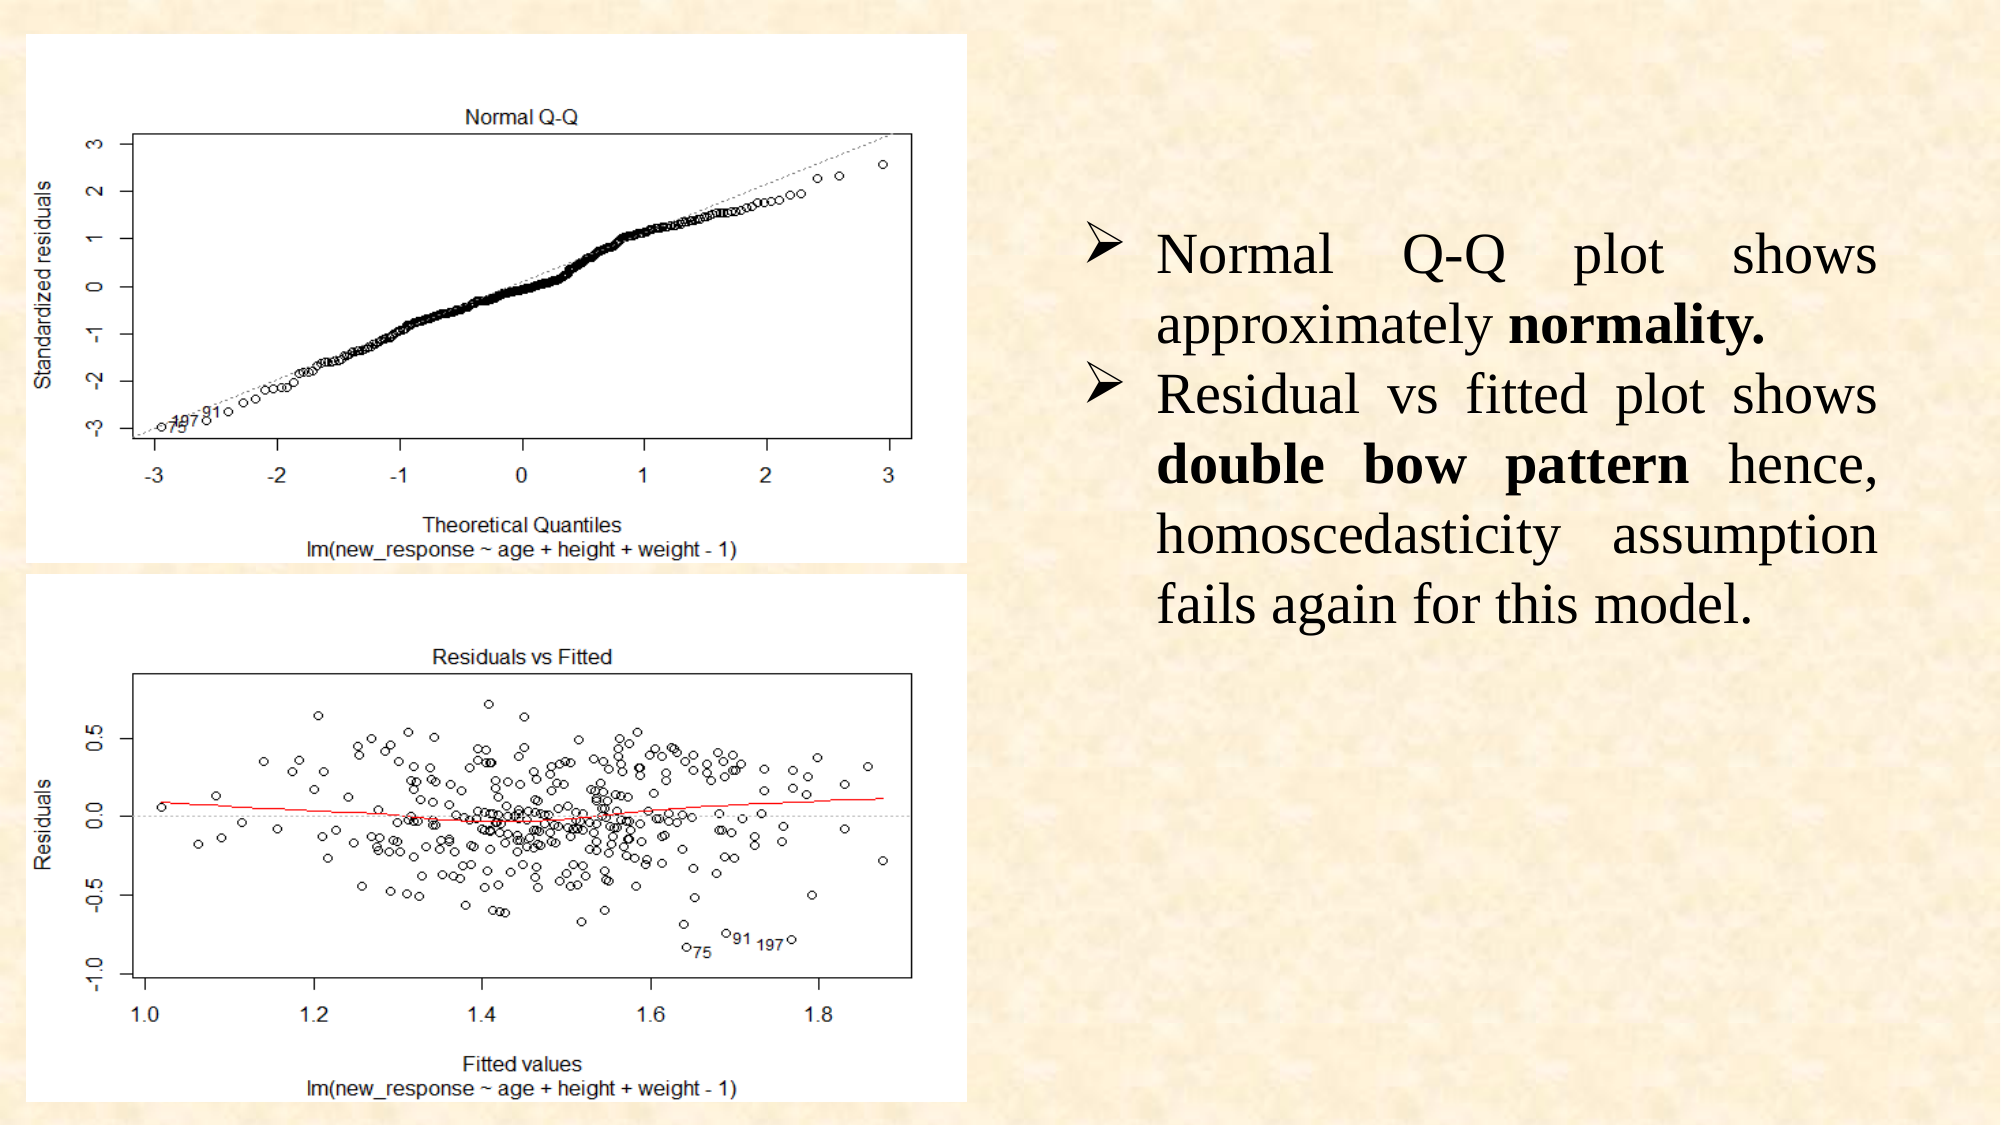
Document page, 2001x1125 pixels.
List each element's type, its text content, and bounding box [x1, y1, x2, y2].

picture [0, 0, 2001, 1125]
text_box Normal Q-Q plot shows approximately normality. Residual vs fitted plot shows double bow pattern hence, homoscedasticity assumption fails again for this model. [1067, 207, 1894, 643]
